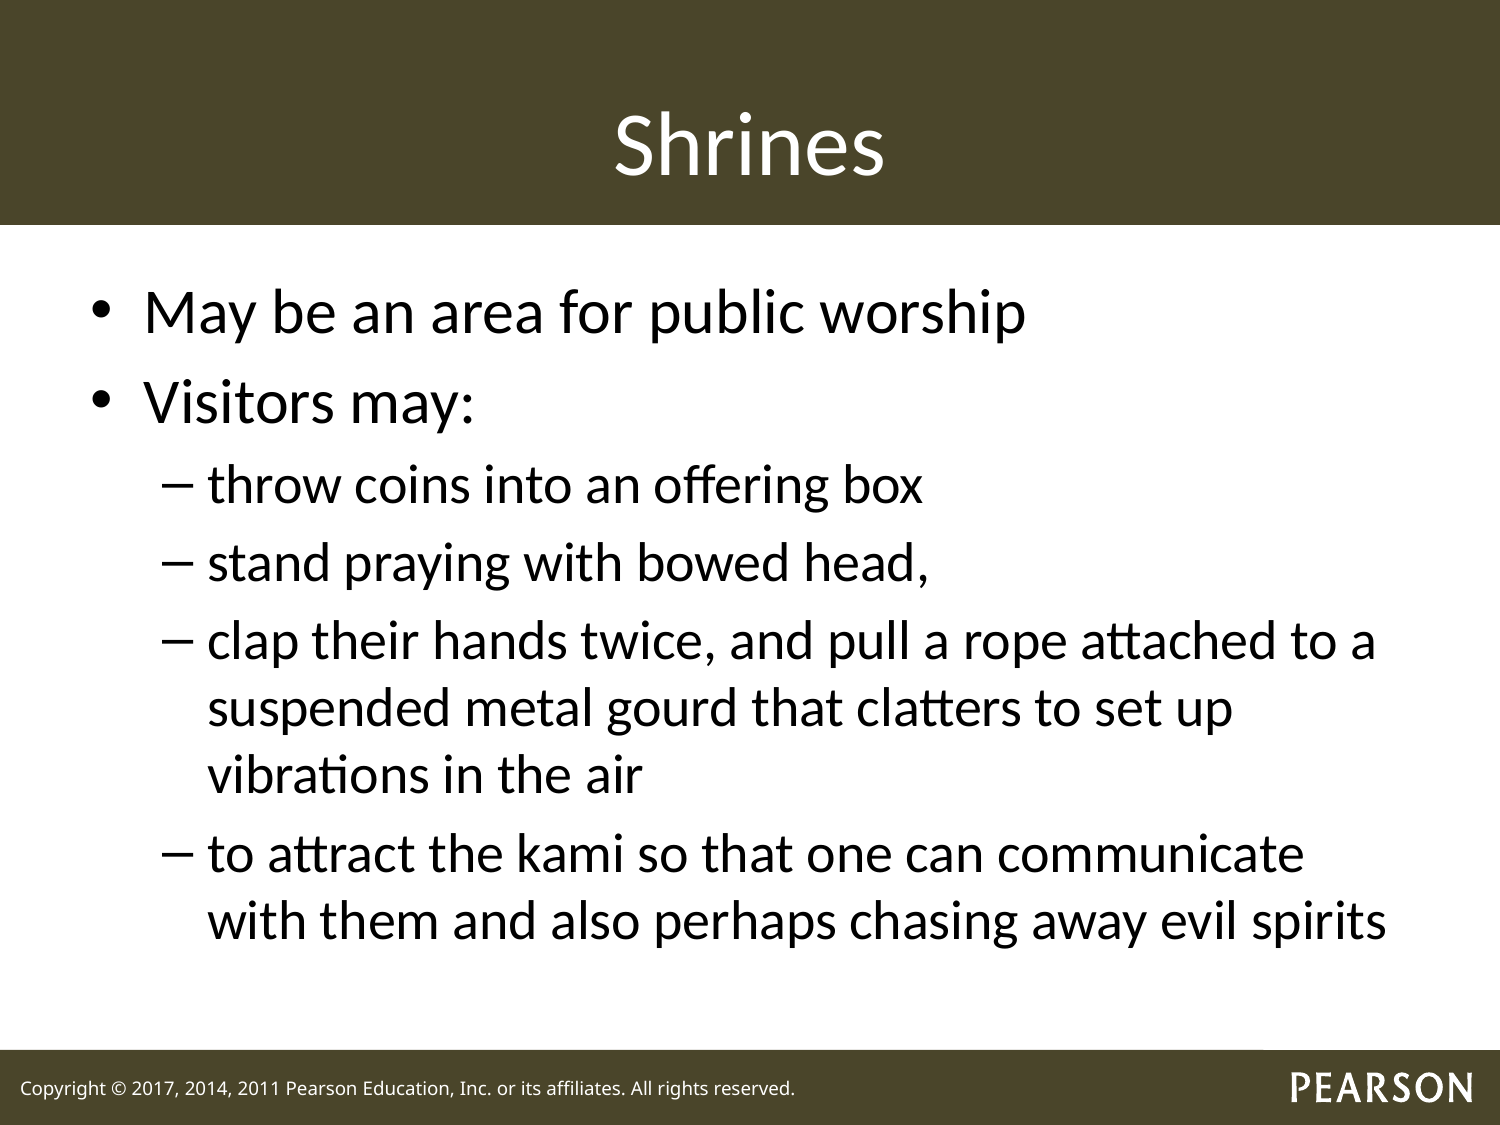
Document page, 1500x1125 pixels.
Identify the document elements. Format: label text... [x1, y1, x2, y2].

list May be an area for public worship Visitors may: throw coins into an offering box stand praying with bowed head, clap their hands twice, and pull a rope attached to a suspended metal gourd that clatters to set up vibrations in the air to attract the kami so that one can communicate with them and also perhaps chasing away evil spirits [75, 262, 1425, 1005]
title Shrines [75, 45, 1425, 233]
